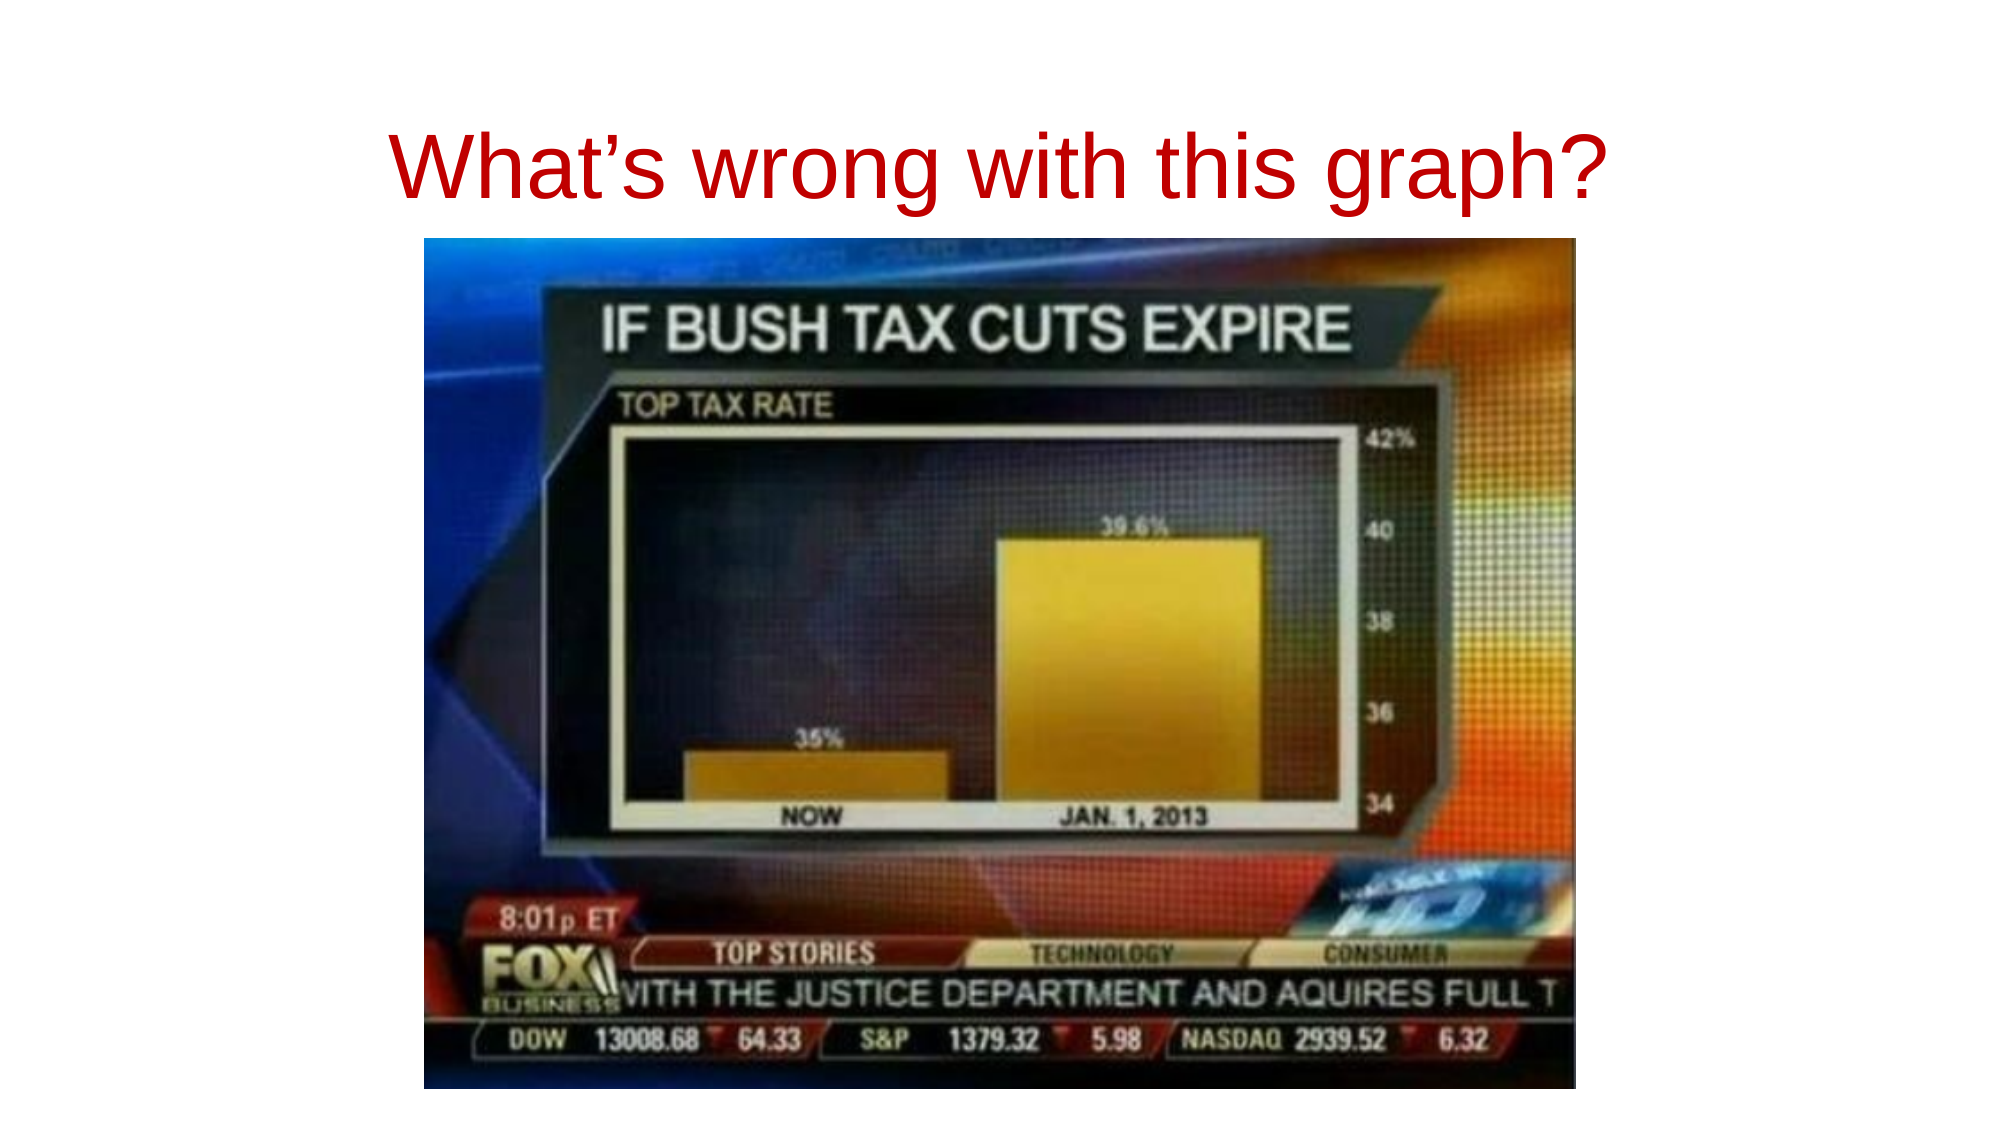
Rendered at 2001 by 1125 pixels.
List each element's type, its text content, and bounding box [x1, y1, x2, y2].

title What’s wrong with this graph? [137, 59, 1863, 278]
picture [424, 238, 1576, 1089]
